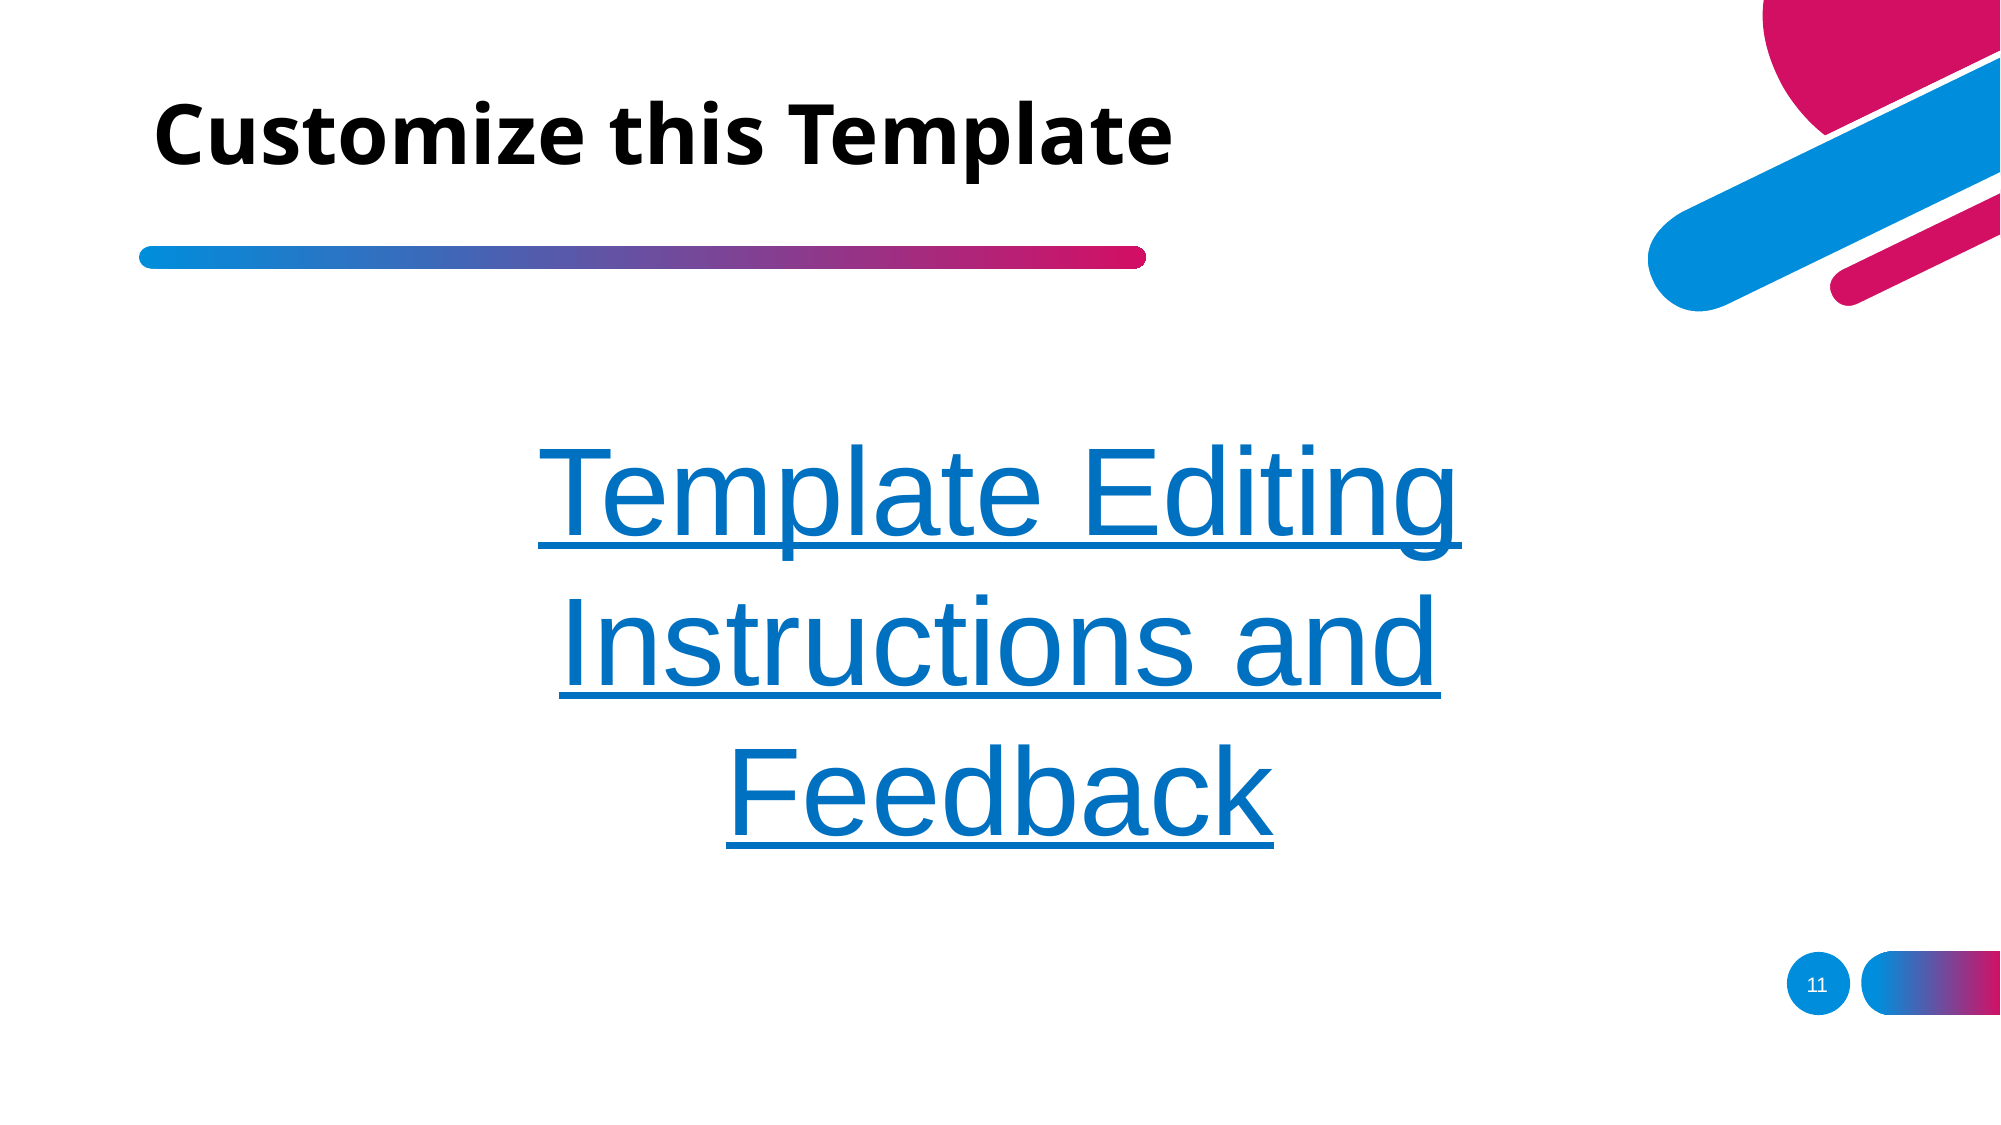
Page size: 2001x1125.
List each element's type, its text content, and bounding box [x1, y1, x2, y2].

title Customize this Template [137, 59, 1623, 215]
slide_number 11 [1772, 954, 1863, 1015]
text_box Template Editing Instructions and Feedback [253, 403, 1746, 869]
